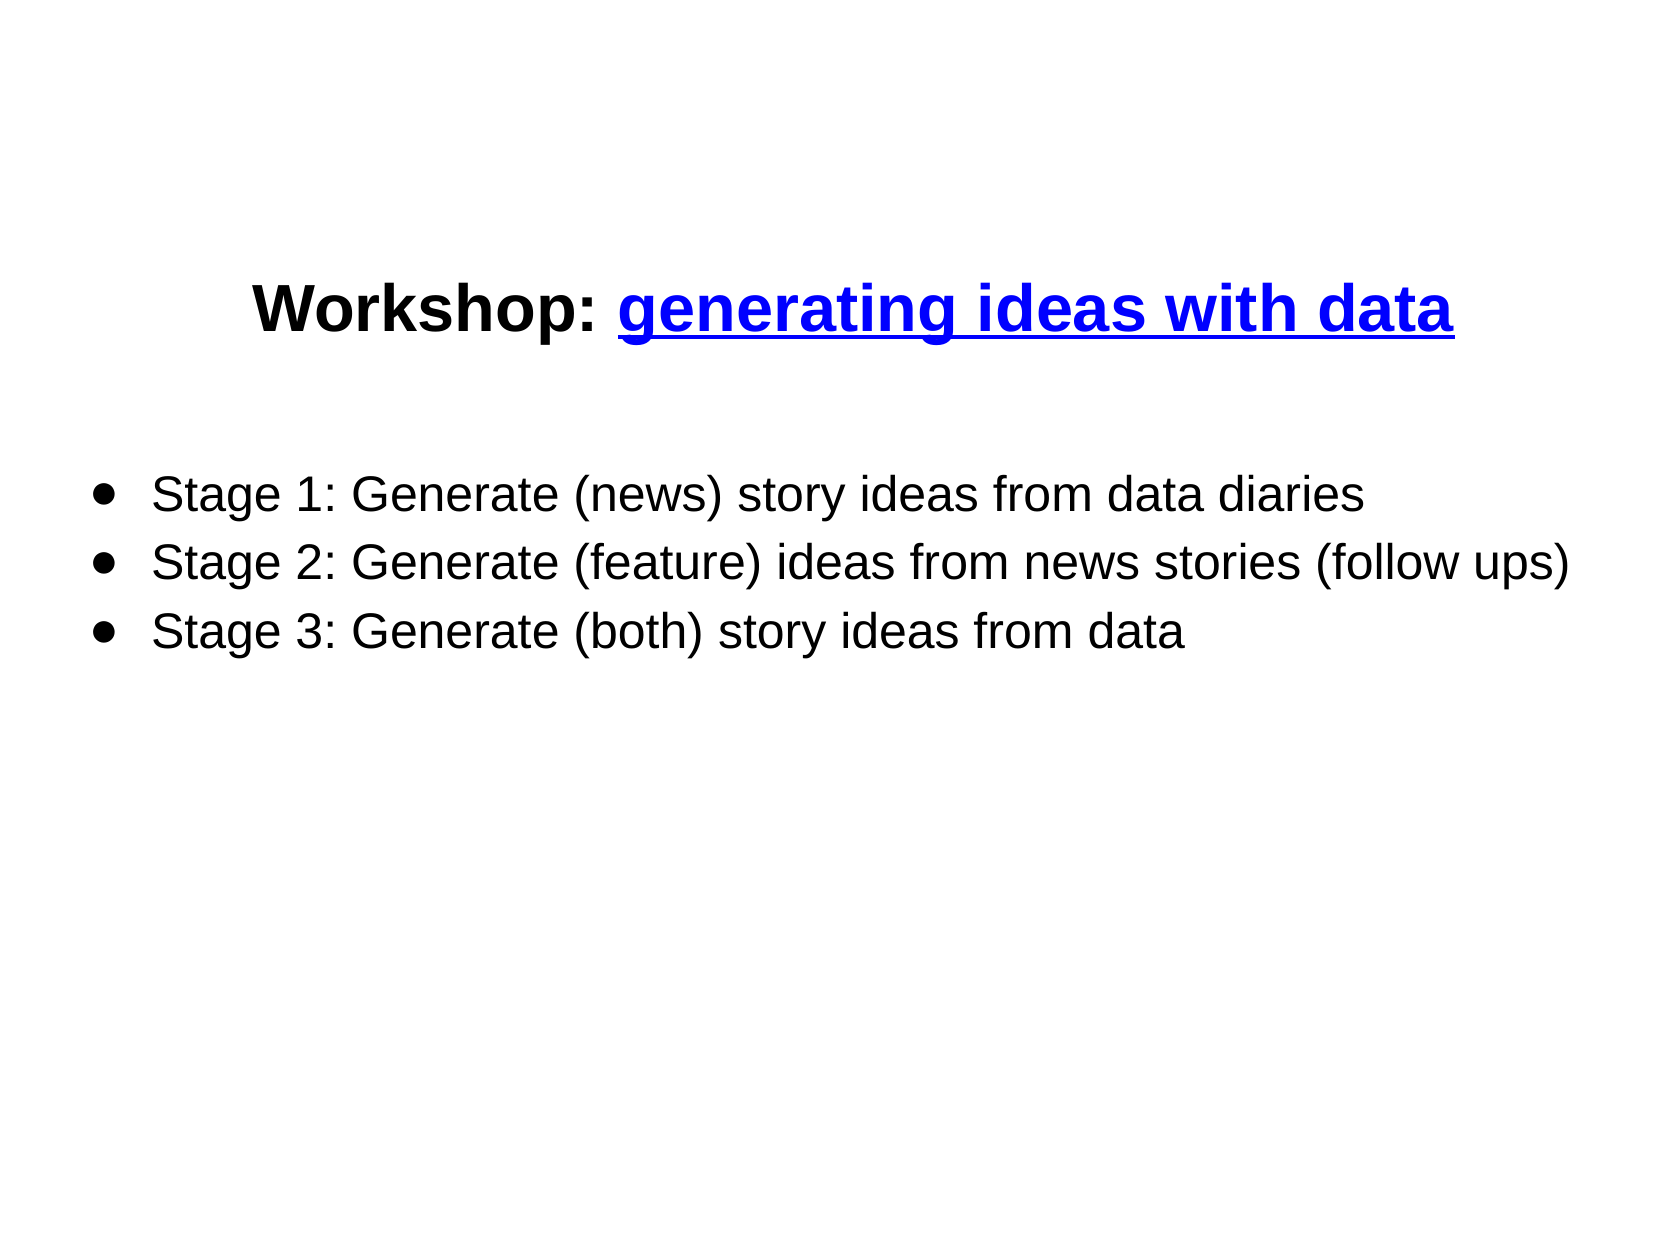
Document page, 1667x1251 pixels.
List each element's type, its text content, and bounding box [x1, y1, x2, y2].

text_box Workshop: generating ideas with data Stage 1: Generate (news) story ideas from data diaries Stage 2: Generate (feature) ideas from news stories (follow ups) Stage 3: Generate (both) story ideas from data [61, 48, 1647, 959]
